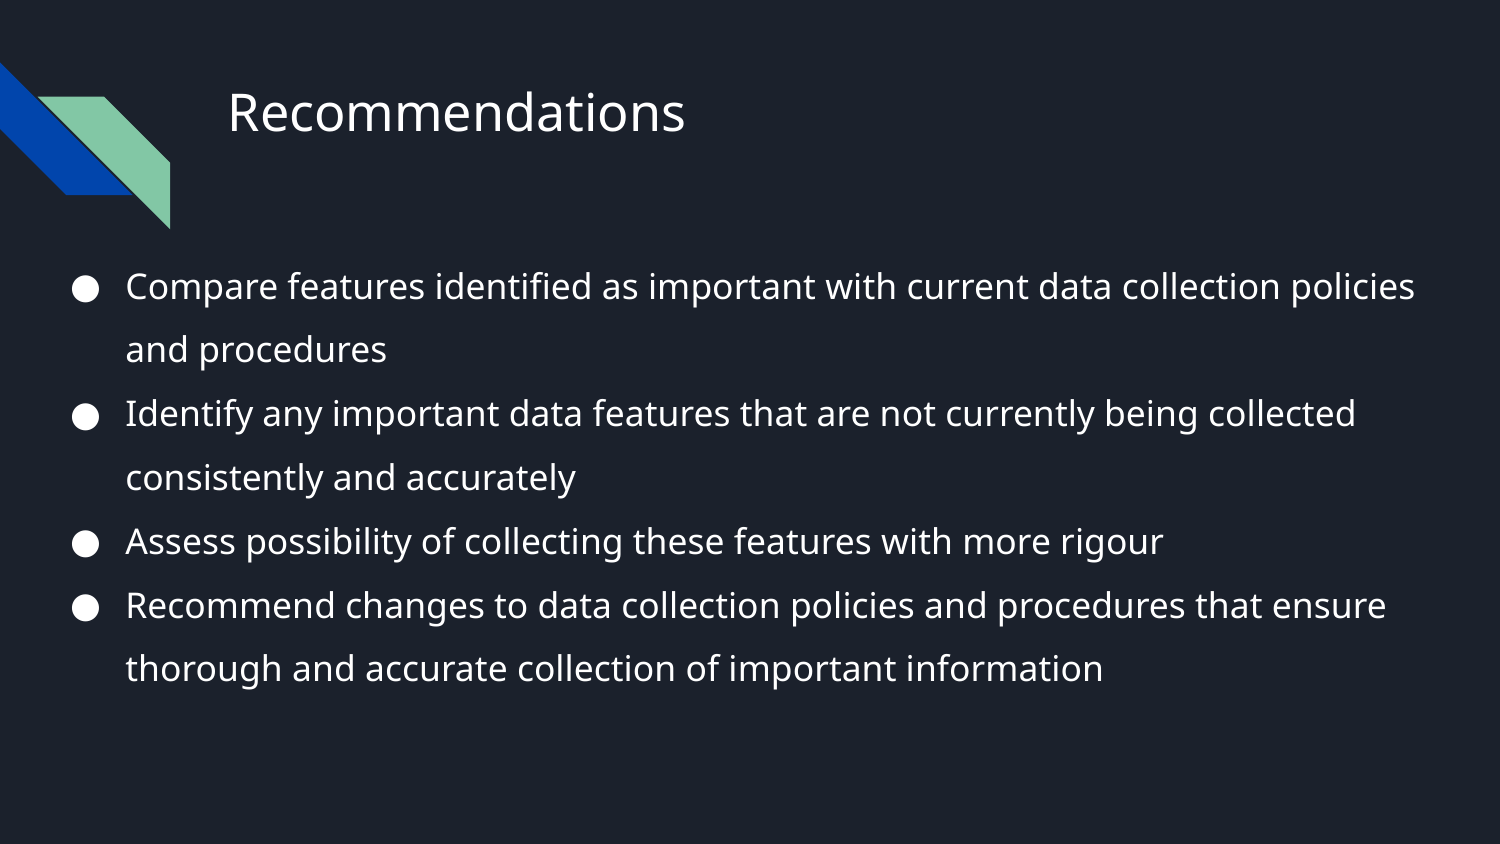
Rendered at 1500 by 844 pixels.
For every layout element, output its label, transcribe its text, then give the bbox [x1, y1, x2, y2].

list Compare features identified as important with current data collection policies and procedures Identify any important data features that are not currently being collected consistently and accurately Assess possibility of collecting these features with more rigour Recommend changes to data collection policies and procedures that ensure thorough and accurate collection of important information [35, 227, 1467, 760]
title Recommendations [212, 64, 1368, 215]
